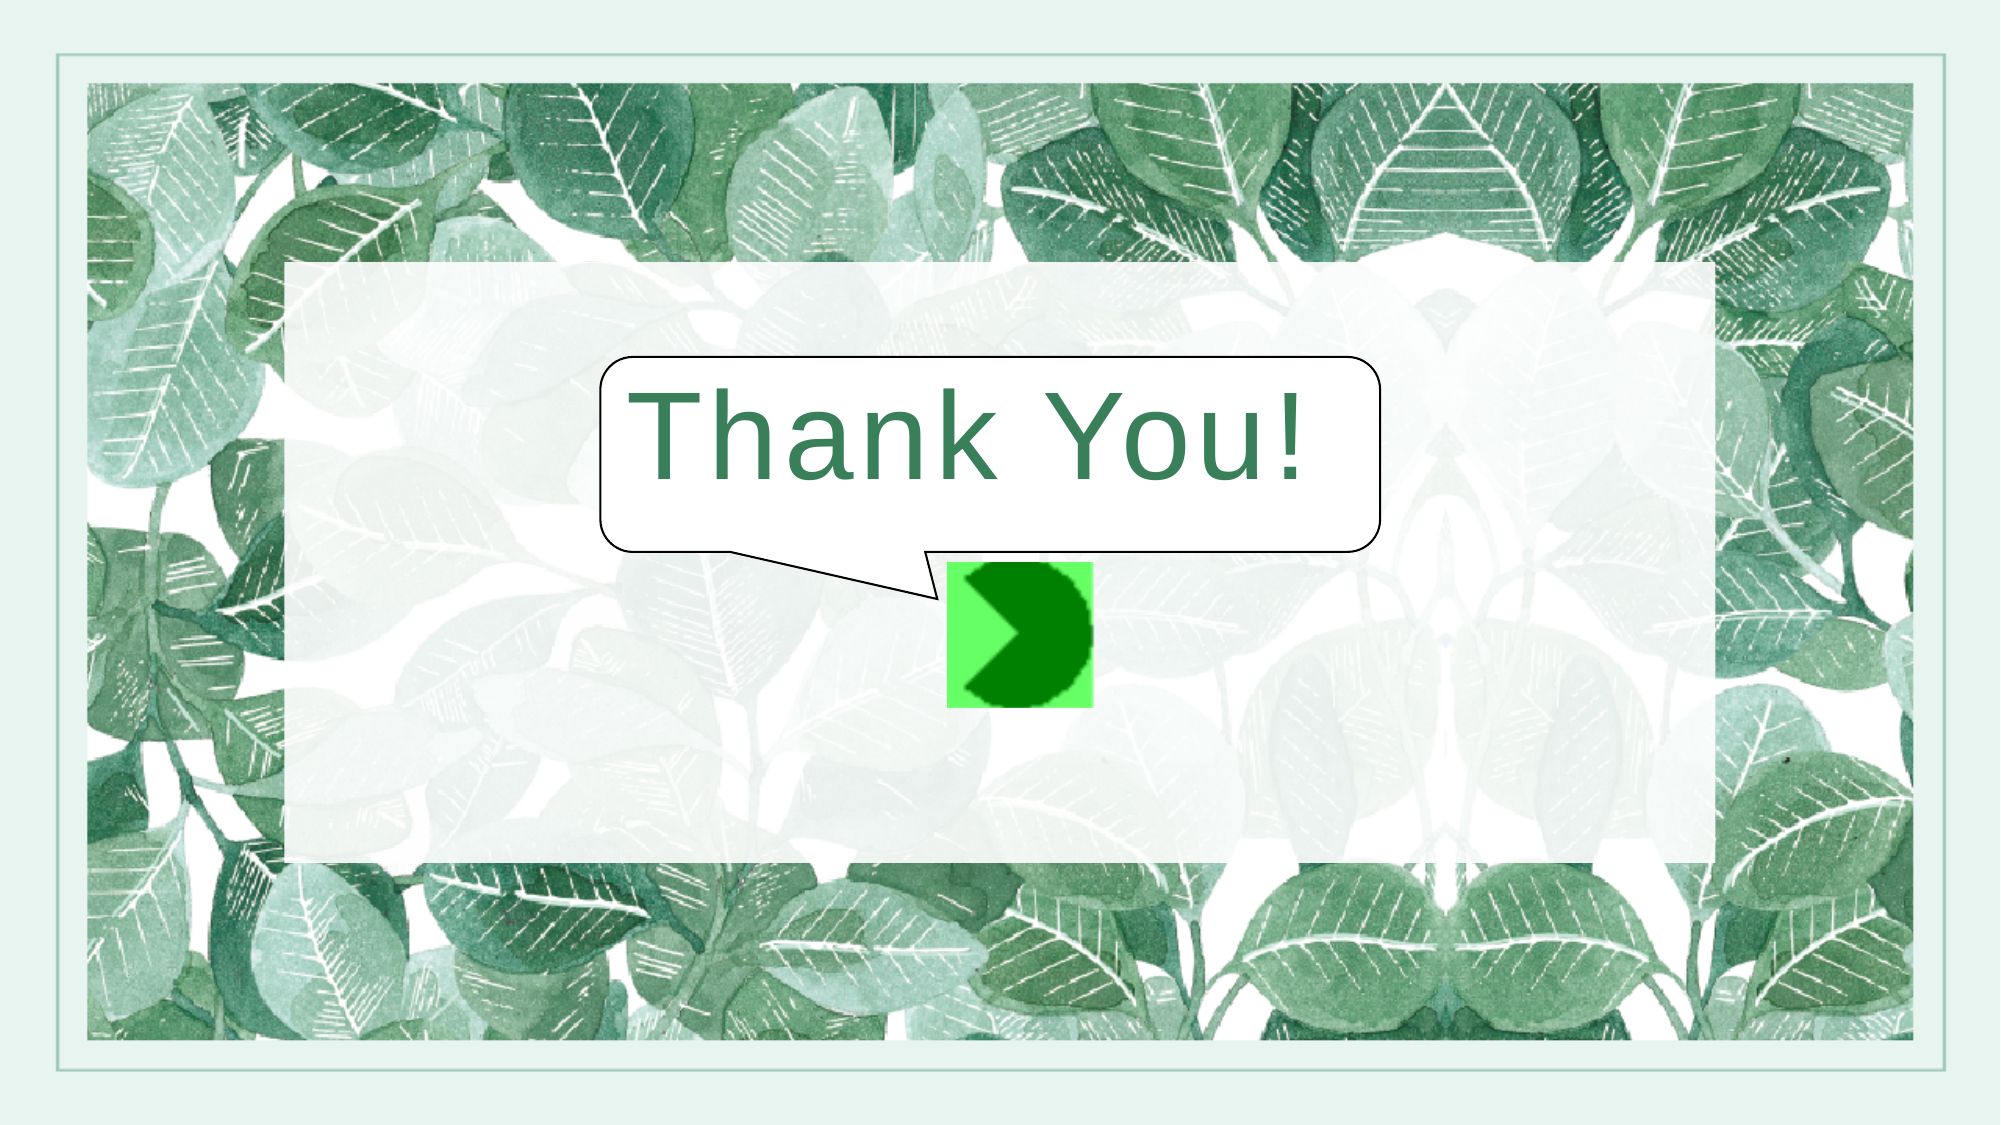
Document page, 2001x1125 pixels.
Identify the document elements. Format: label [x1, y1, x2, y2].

text_box [599, 514, 1382, 601]
picture [0, 0, 2001, 1125]
text_box [283, 261, 1716, 864]
text_box [310, 347, 1629, 514]
